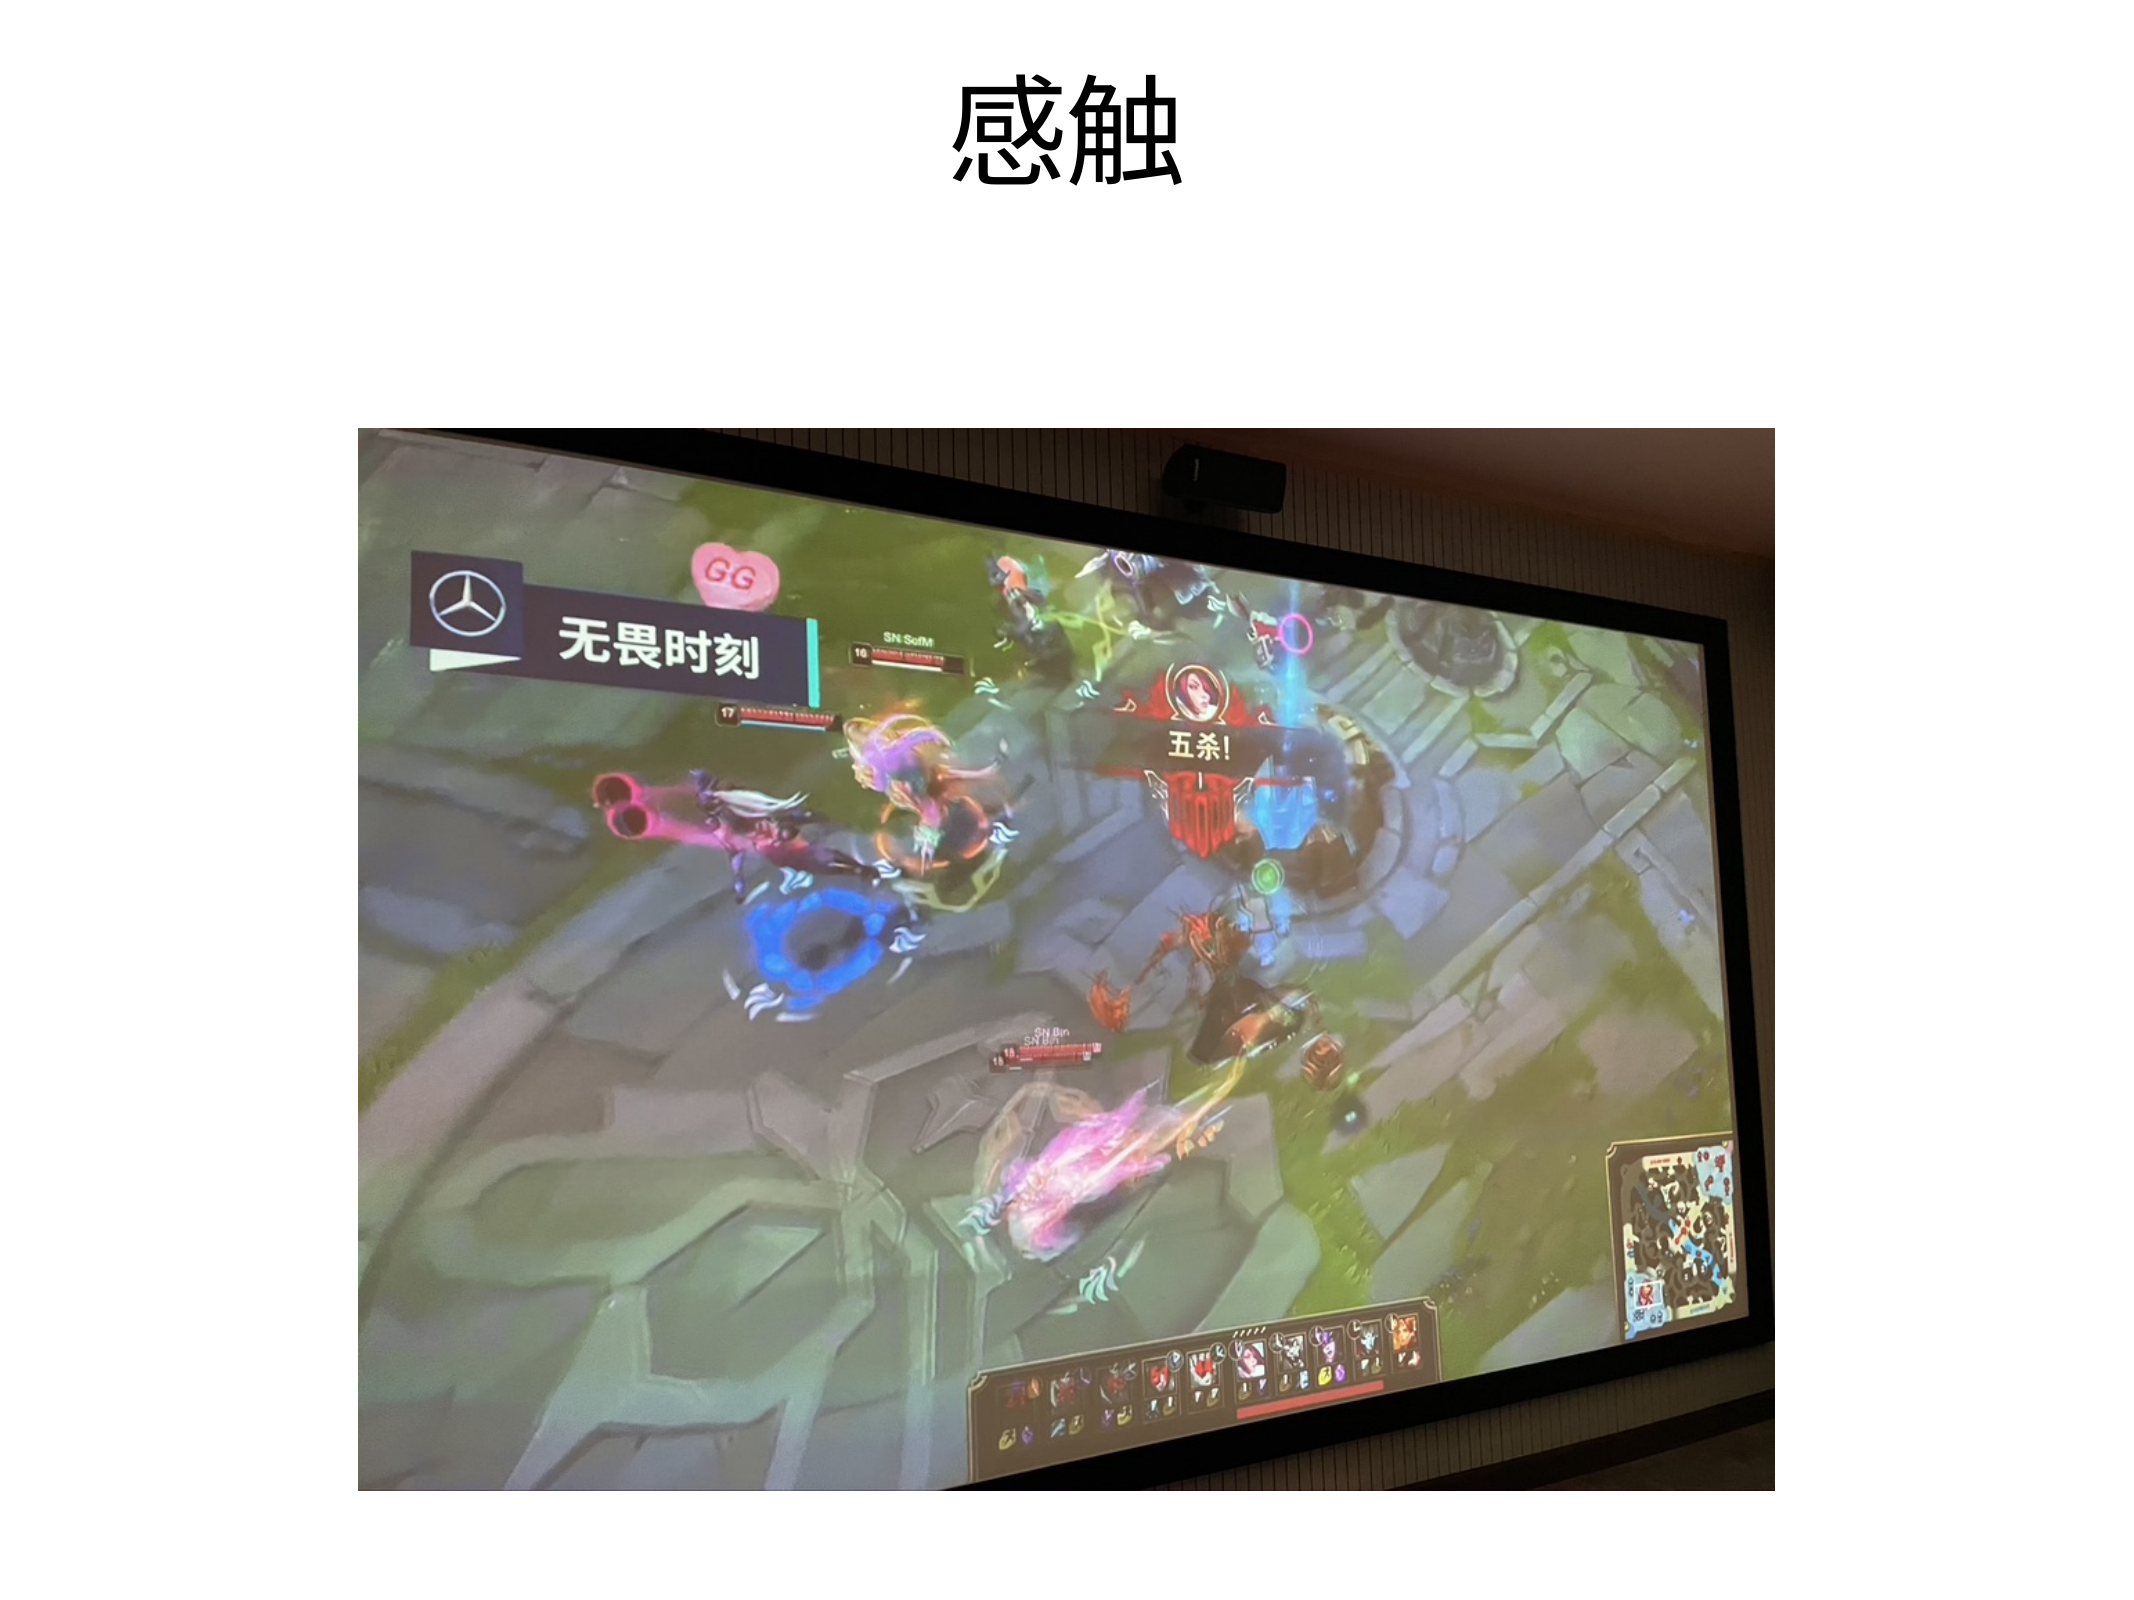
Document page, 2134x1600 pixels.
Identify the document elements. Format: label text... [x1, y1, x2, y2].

picture [358, 428, 1775, 1491]
title 感触 [124, 74, 2009, 263]
